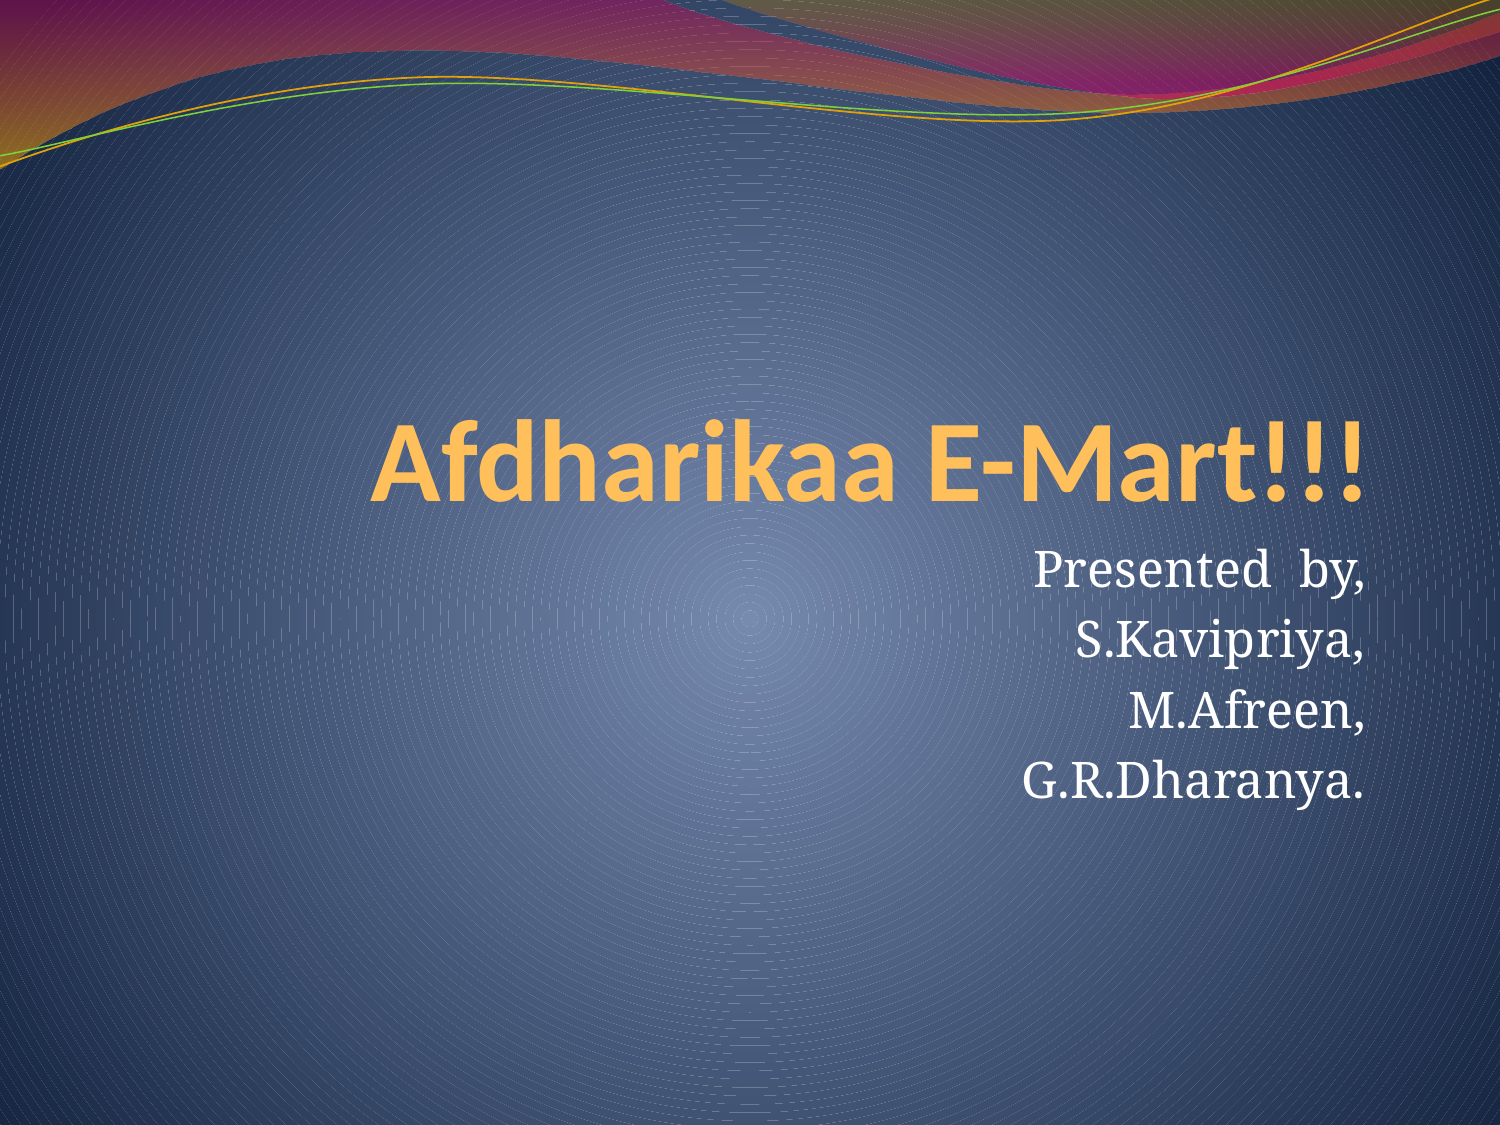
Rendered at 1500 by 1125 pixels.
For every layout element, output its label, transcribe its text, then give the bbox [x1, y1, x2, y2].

subtitle Presented by, S.Kavipriya, M.Afreen, G.R.Dharanya. [87, 529, 1376, 818]
title Afdharikaa E-Mart!!! [87, 224, 1376, 525]
